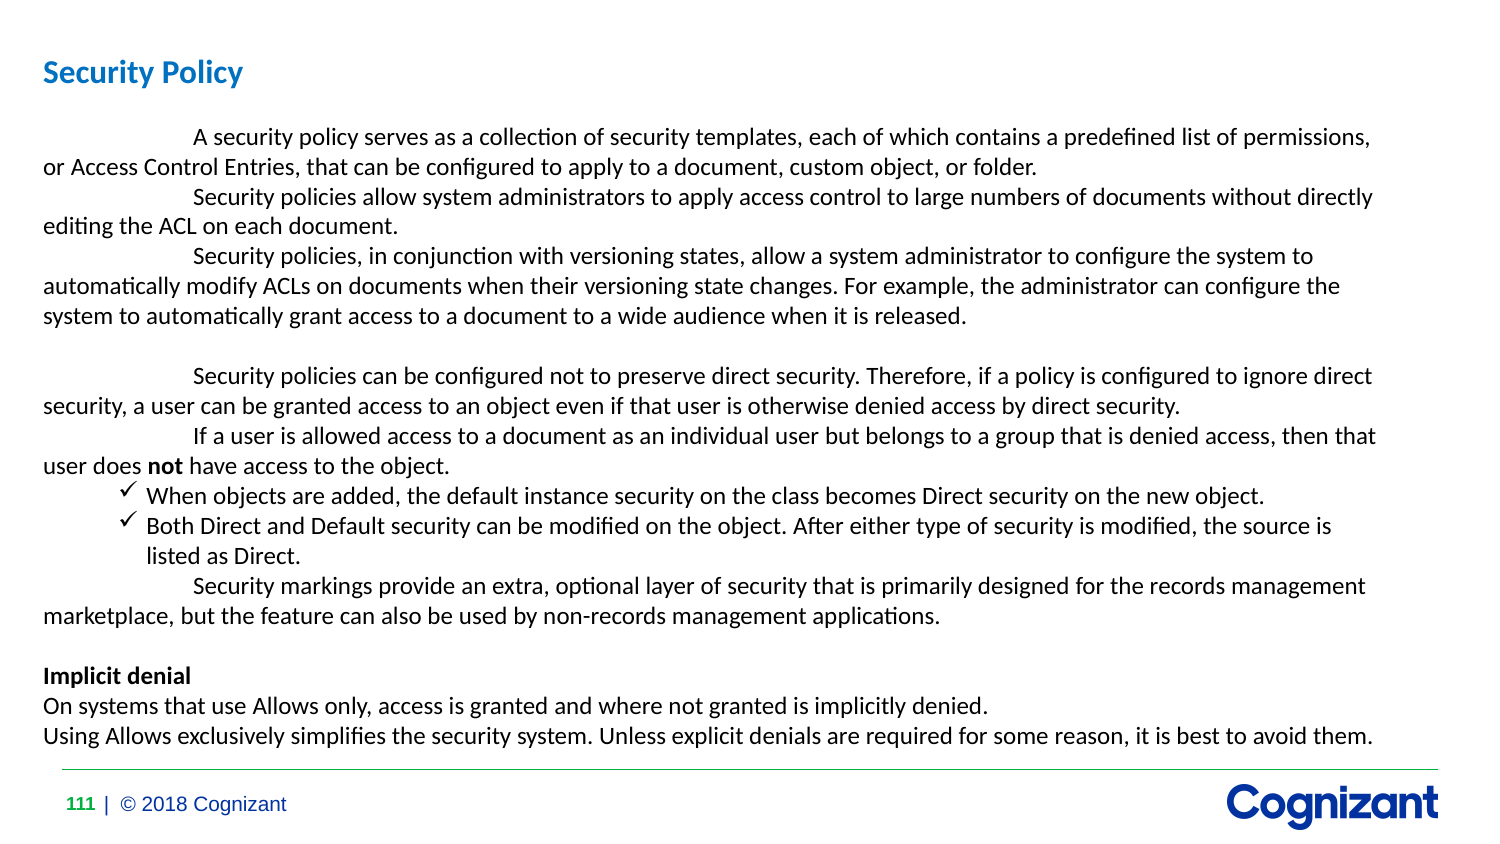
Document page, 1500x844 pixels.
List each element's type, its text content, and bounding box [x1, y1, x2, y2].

slide_number 111 [66, 790, 104, 817]
text_box Security Policy A security policy serves as a collection of security templates, each of which contains a predefined list of permissions, or Access Control Entries, that can be configured to apply to a document, custom object, or folder. Security policies allow system administrators to apply access control to large numbers of documents without directly editing the ACL on each document. Security policies, in conjunction with versioning states, allow a system administrator to configure the system to automatically modify ACLs on documents when their versioning state changes. For example, the administrator can configure the system to automatically grant access to a document to a wide audience when it is released. Security policies can be configured not to preserve direct security. Therefore, if a policy is configured to ignore direct security, a user can be granted access to an object even if that user is otherwise denied access by direct security. If a user is allowed access to a document as an individual user but belongs to a group that is denied access, then that user does not have access to the object. When objects are added, the default instance security on the class becomes Direct security on the new object. Both Direct and Default security can be modified on the object. After either type of security is modified, the source is listed as Direct. Security markings provide an extra, optional layer of security that is primarily designed for the records management marketplace, but the feature can also be used by non-records management applications. Implicit denial On systems that use Allows only, access is granted and where not granted is implicitly denied. Using Allows exclusively simplifies the security system. Unless explicit denials are required for some reason, it is best to avoid them. [28, 43, 1406, 757]
picture [1227, 784, 1438, 830]
